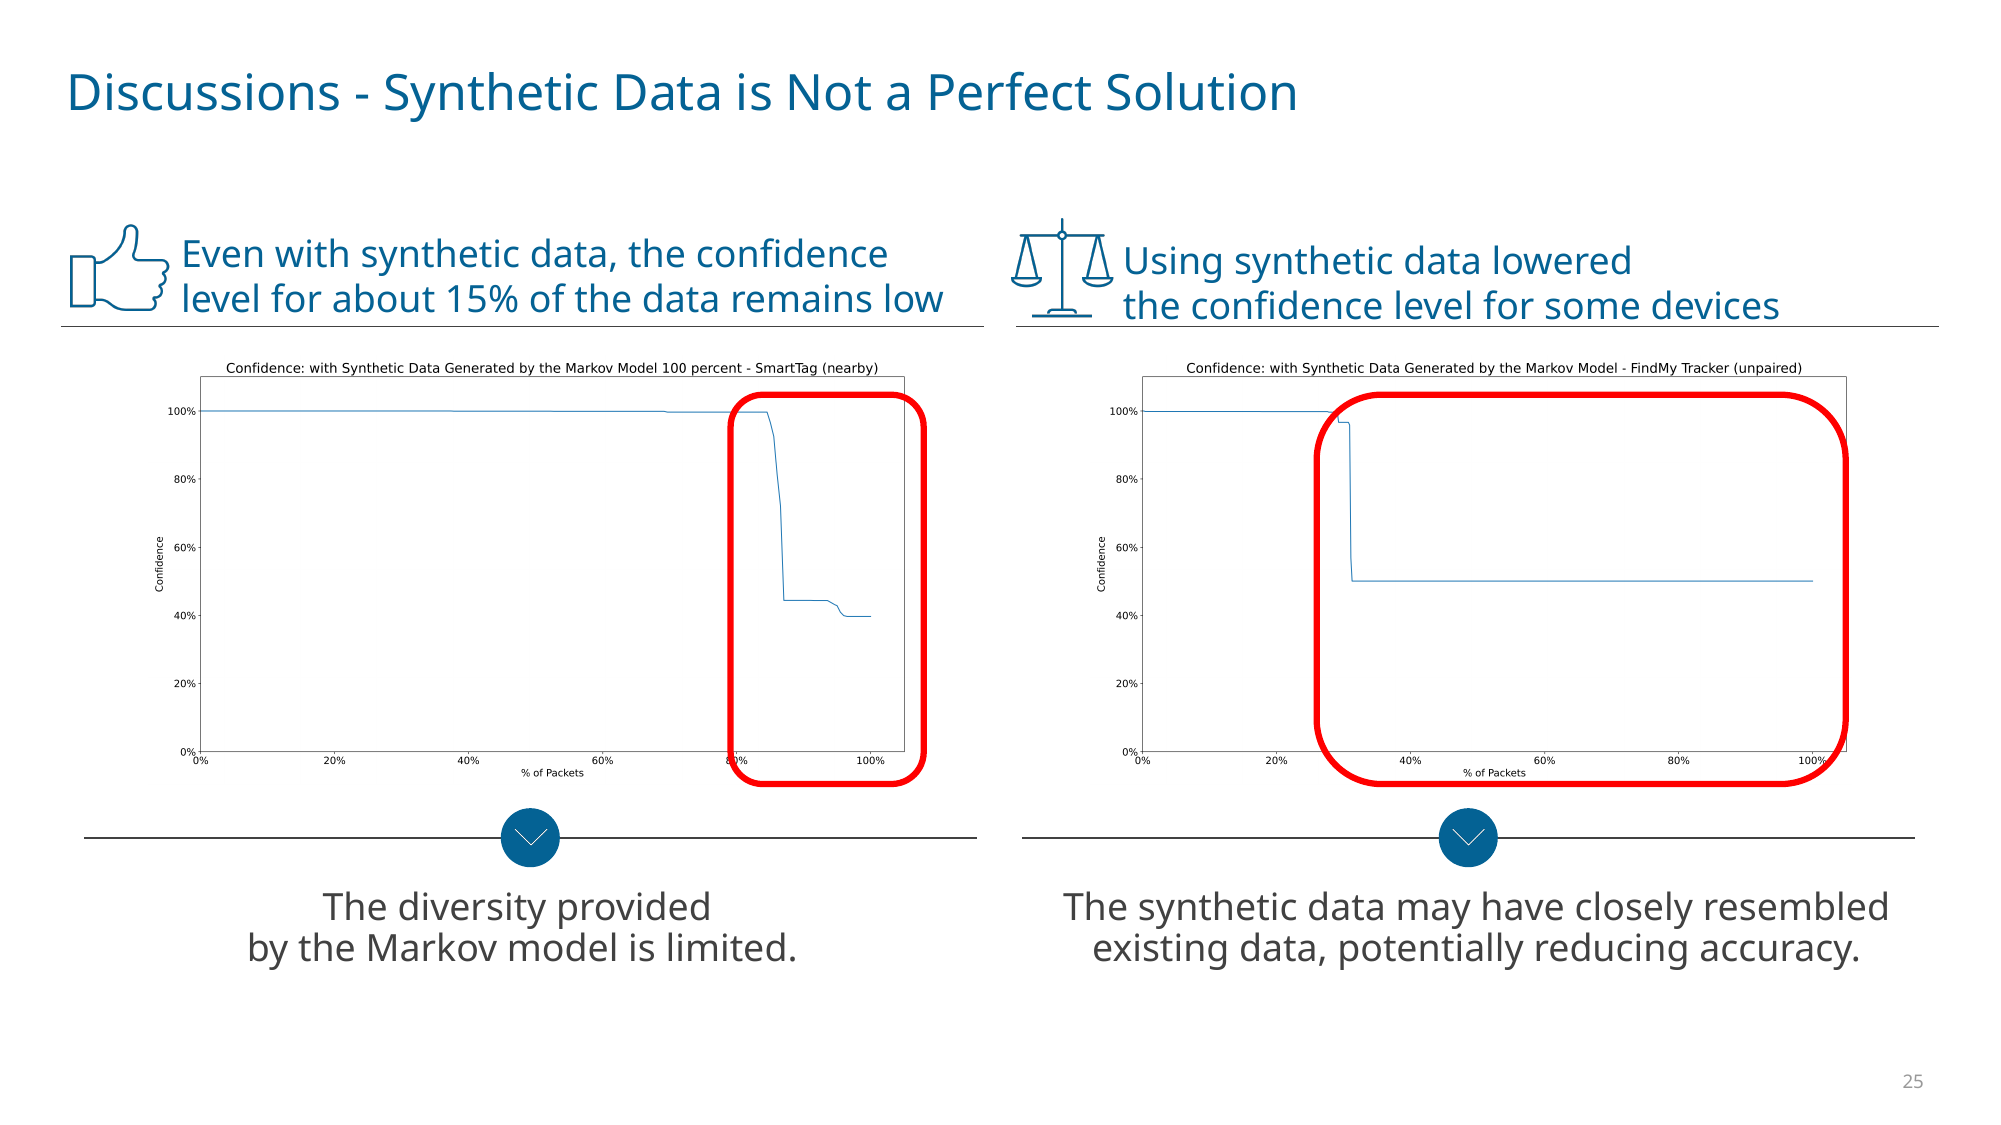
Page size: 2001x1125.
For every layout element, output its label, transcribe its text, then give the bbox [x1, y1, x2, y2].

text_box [60, 190, 998, 327]
picture [148, 355, 910, 785]
text_box [910, 399, 925, 780]
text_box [1022, 808, 1915, 868]
slide_number 25 [1845, 1042, 1940, 1103]
title Discussions - Synthetic Data is Not a Perfect Solution [60, 61, 1940, 129]
text_box The synthetic data may have closely resembled existing data, potentially reducing accuracy. [1015, 882, 1938, 1004]
text_box The diversity provided by the Markov model is limited. [60, 882, 984, 1004]
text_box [84, 808, 977, 868]
picture [1090, 355, 1852, 785]
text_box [1002, 196, 1940, 333]
